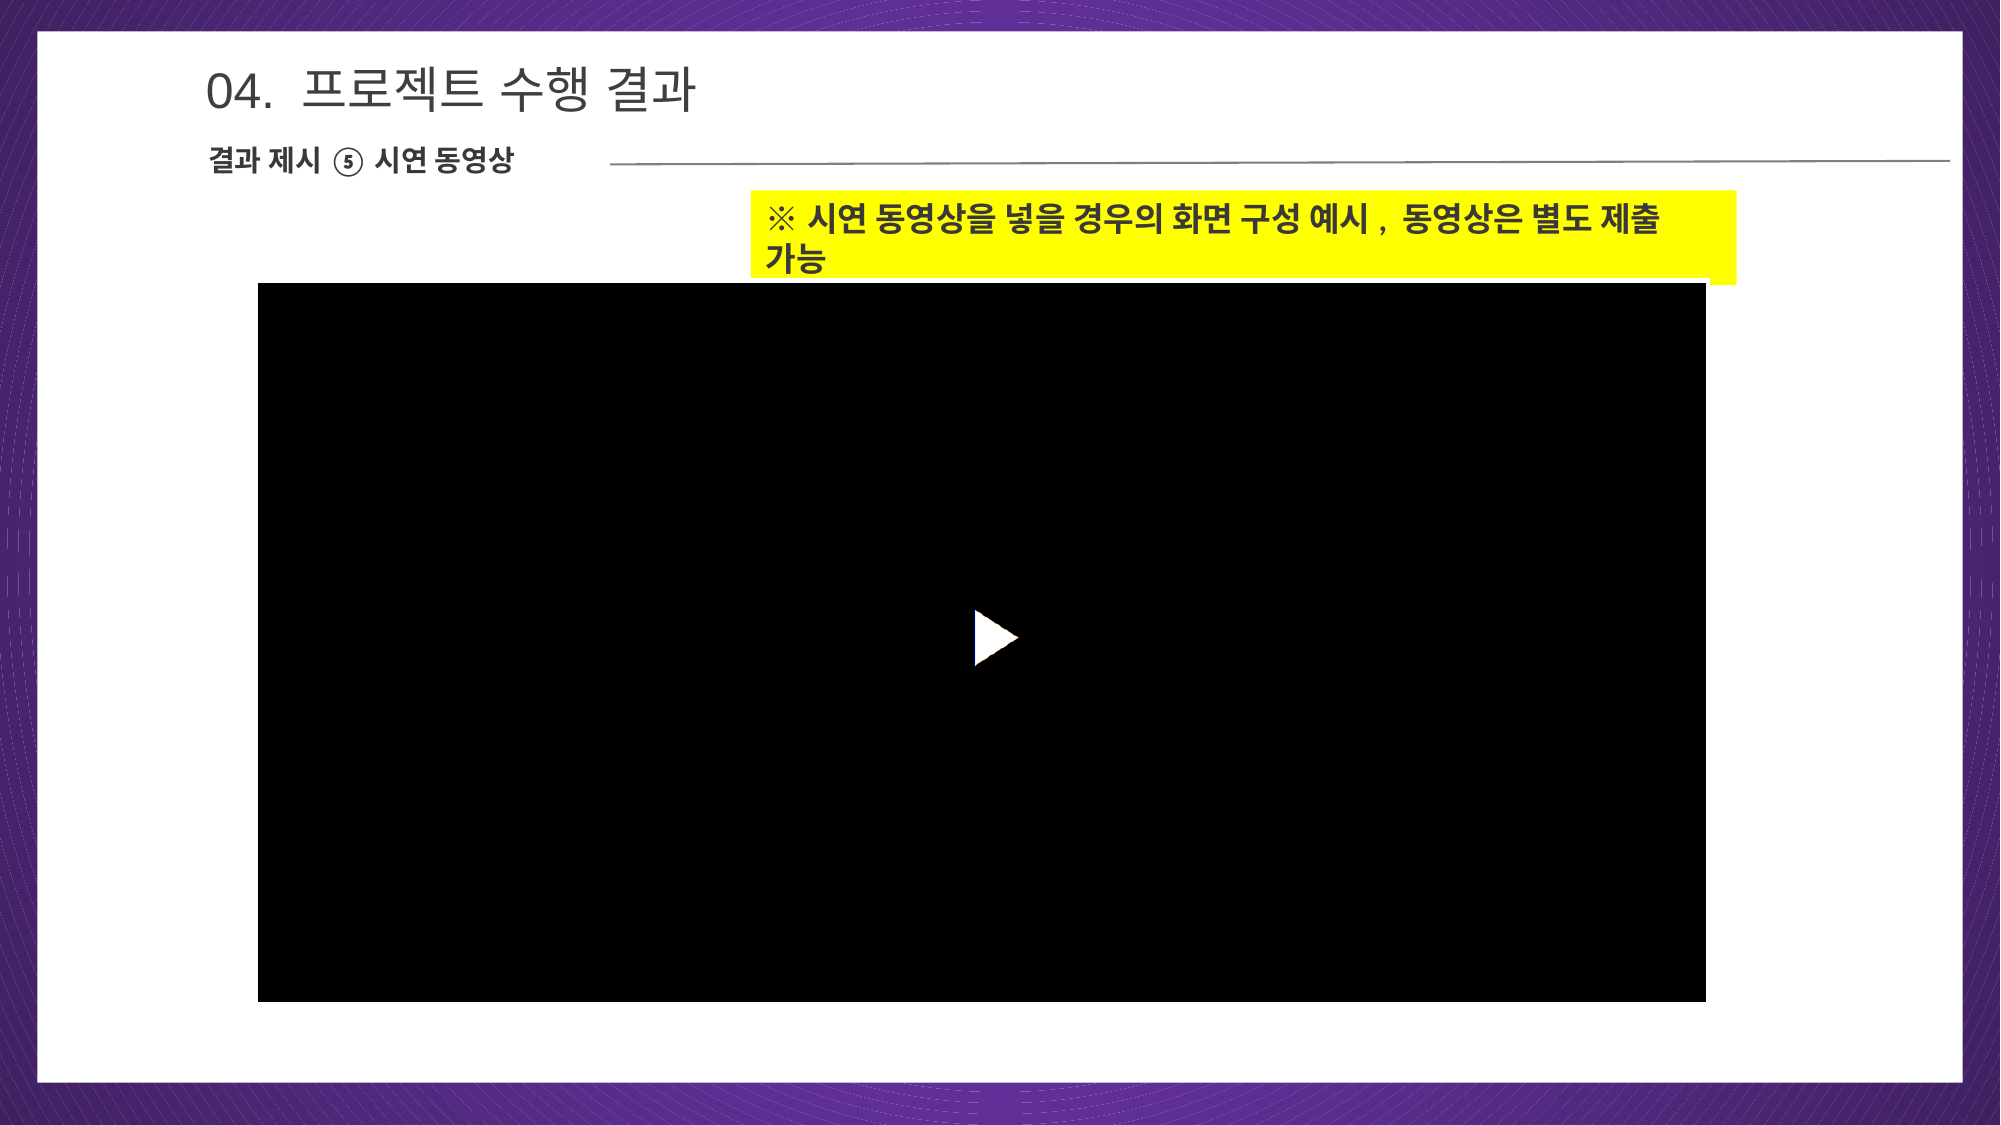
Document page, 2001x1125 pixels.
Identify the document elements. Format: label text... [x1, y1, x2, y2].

text_box 04 [41, 32, 233, 148]
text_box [609, 160, 1951, 165]
text_box 04. 프로젝트 수행 결과 [190, 51, 811, 127]
picture [255, 277, 1710, 1006]
text_box [37, 31, 1963, 1083]
text_box ※시연 동영상을 넣을 경우의 화면 구성 예시, 동영상은 별도 제출 가능 [750, 190, 1737, 286]
text_box 결과 제시 ⑤ 시연 동영상 [193, 134, 652, 185]
